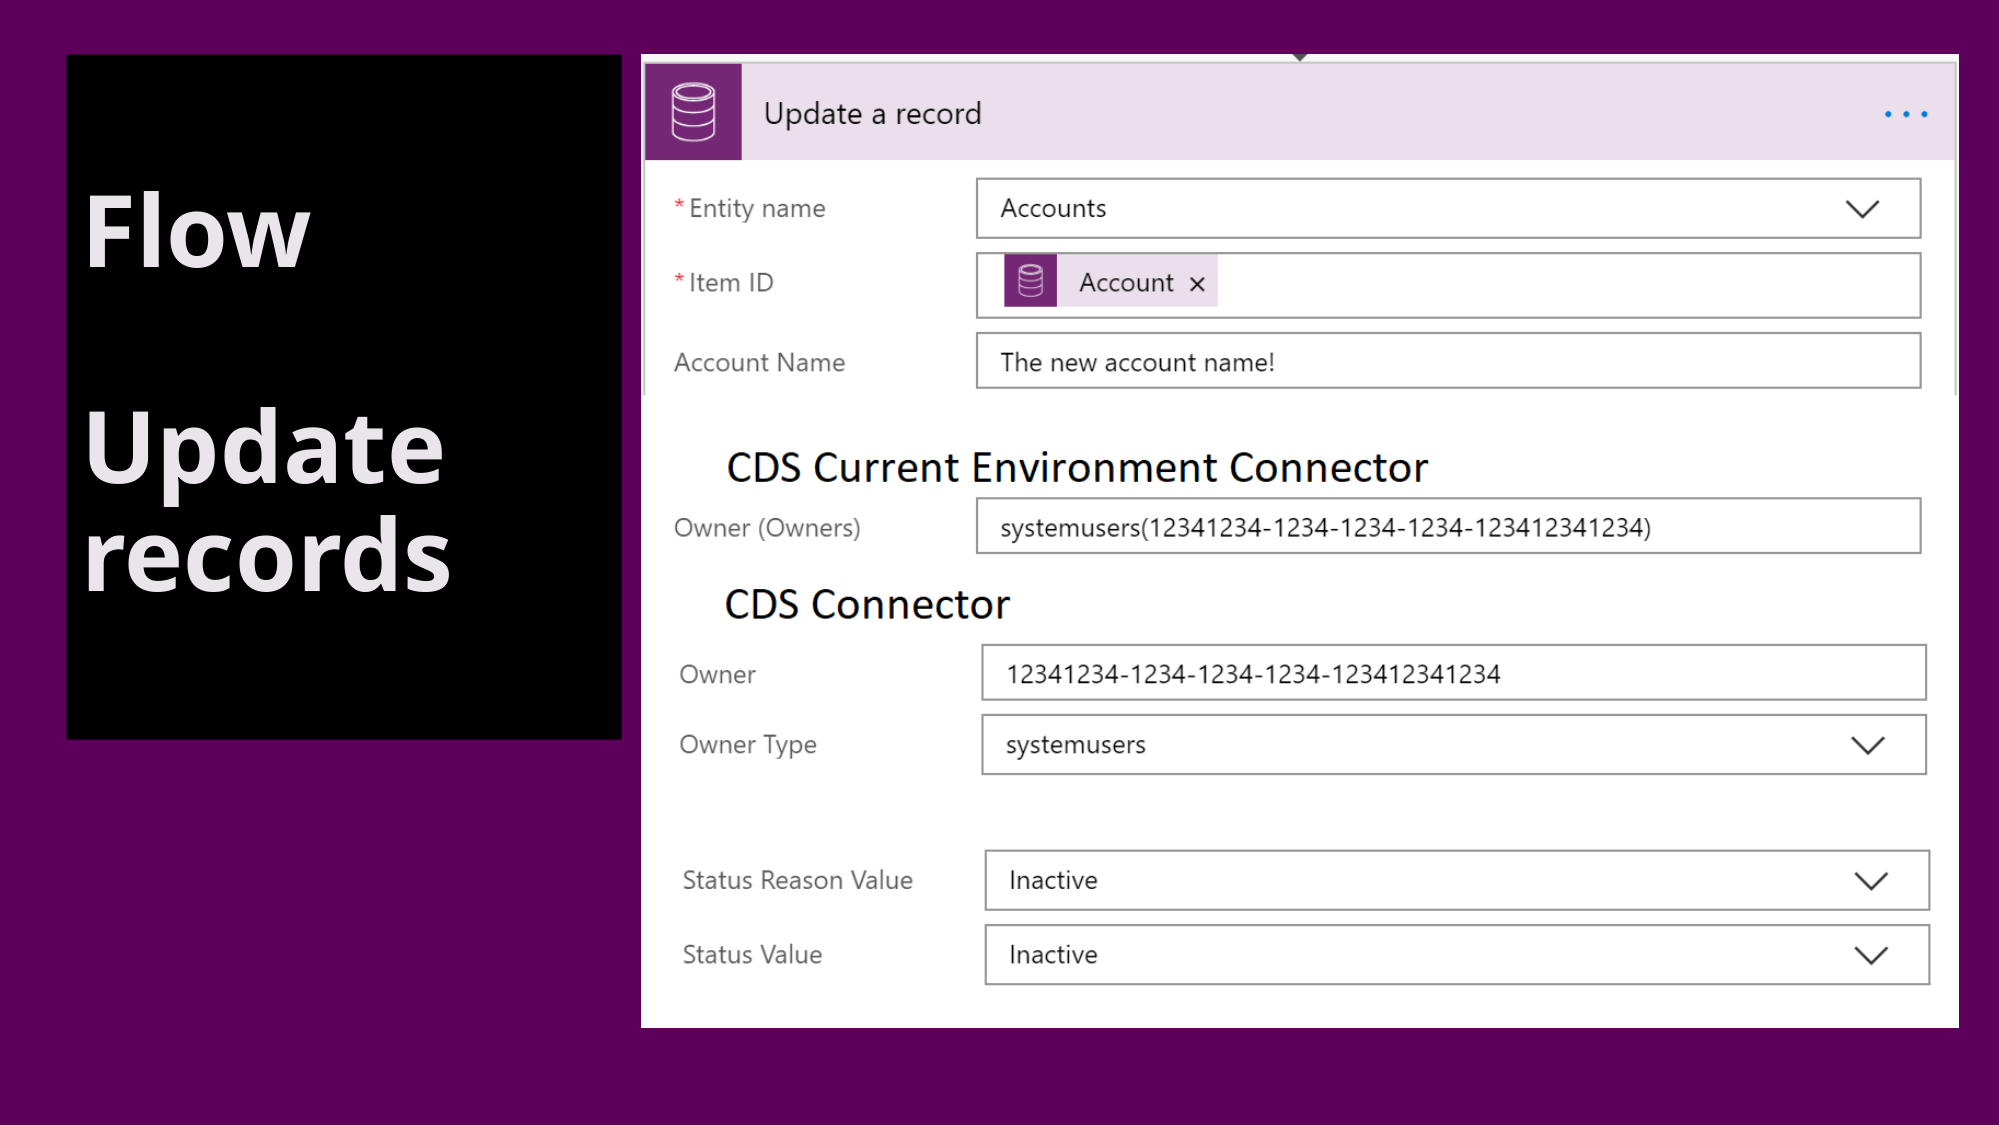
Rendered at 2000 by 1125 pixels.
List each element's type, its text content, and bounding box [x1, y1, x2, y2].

title Flow Update records [66, 54, 622, 740]
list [641, 54, 1959, 1028]
